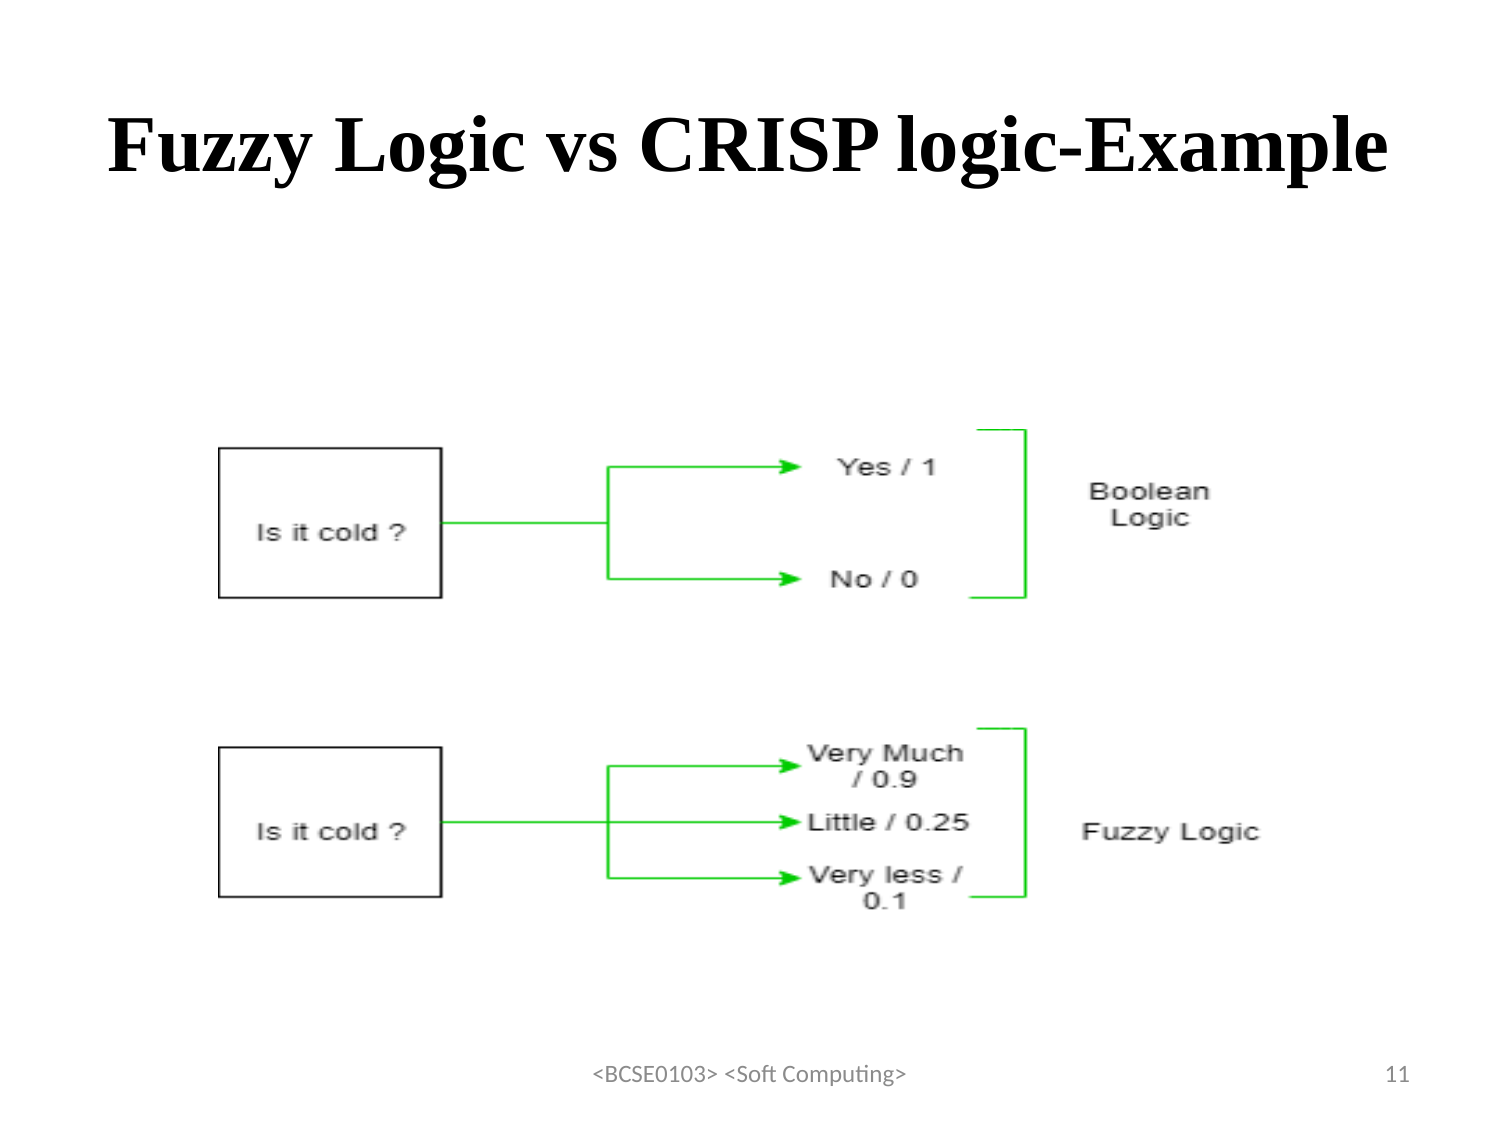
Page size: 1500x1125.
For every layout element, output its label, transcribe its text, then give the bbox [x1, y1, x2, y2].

footer <BCSE0103> <Soft Computing> [512, 1042, 988, 1103]
title Fuzzy Logic vs CRISP logic-Example [75, 45, 1425, 233]
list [218, 429, 1306, 918]
slide_number 11 [1074, 1042, 1425, 1103]
